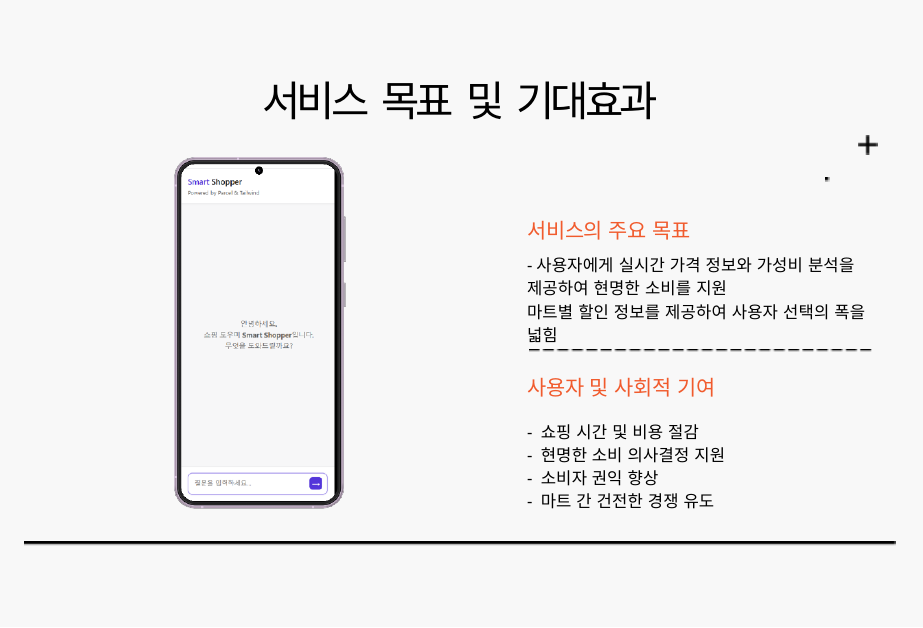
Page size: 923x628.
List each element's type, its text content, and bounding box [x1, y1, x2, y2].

picture [173, 156, 348, 509]
text_box - 쇼핑 시간 및 비용 절감 - 현명한 소비 의사결정 지원 - 소비자 권익 향상 - 마트 간 건전한 경쟁 유도 [527, 418, 875, 513]
picture [0, 541, 923, 590]
text_box 사용자 및 사회적 기여 [527, 370, 875, 400]
text_box 서비스 목표 및 기대효과 [24, 72, 896, 132]
picture [528, 349, 874, 353]
text_box -사용자에게 실시간 가격 정보와 가성비 분석을 제공하여 현명한 소비를 지원 마트별 할인 정보를 제공하여 사용자 선택의 폭을 넓힘 [527, 252, 894, 323]
picture [857, 135, 878, 155]
text_box 서비스의 주요 목표 [527, 214, 875, 244]
